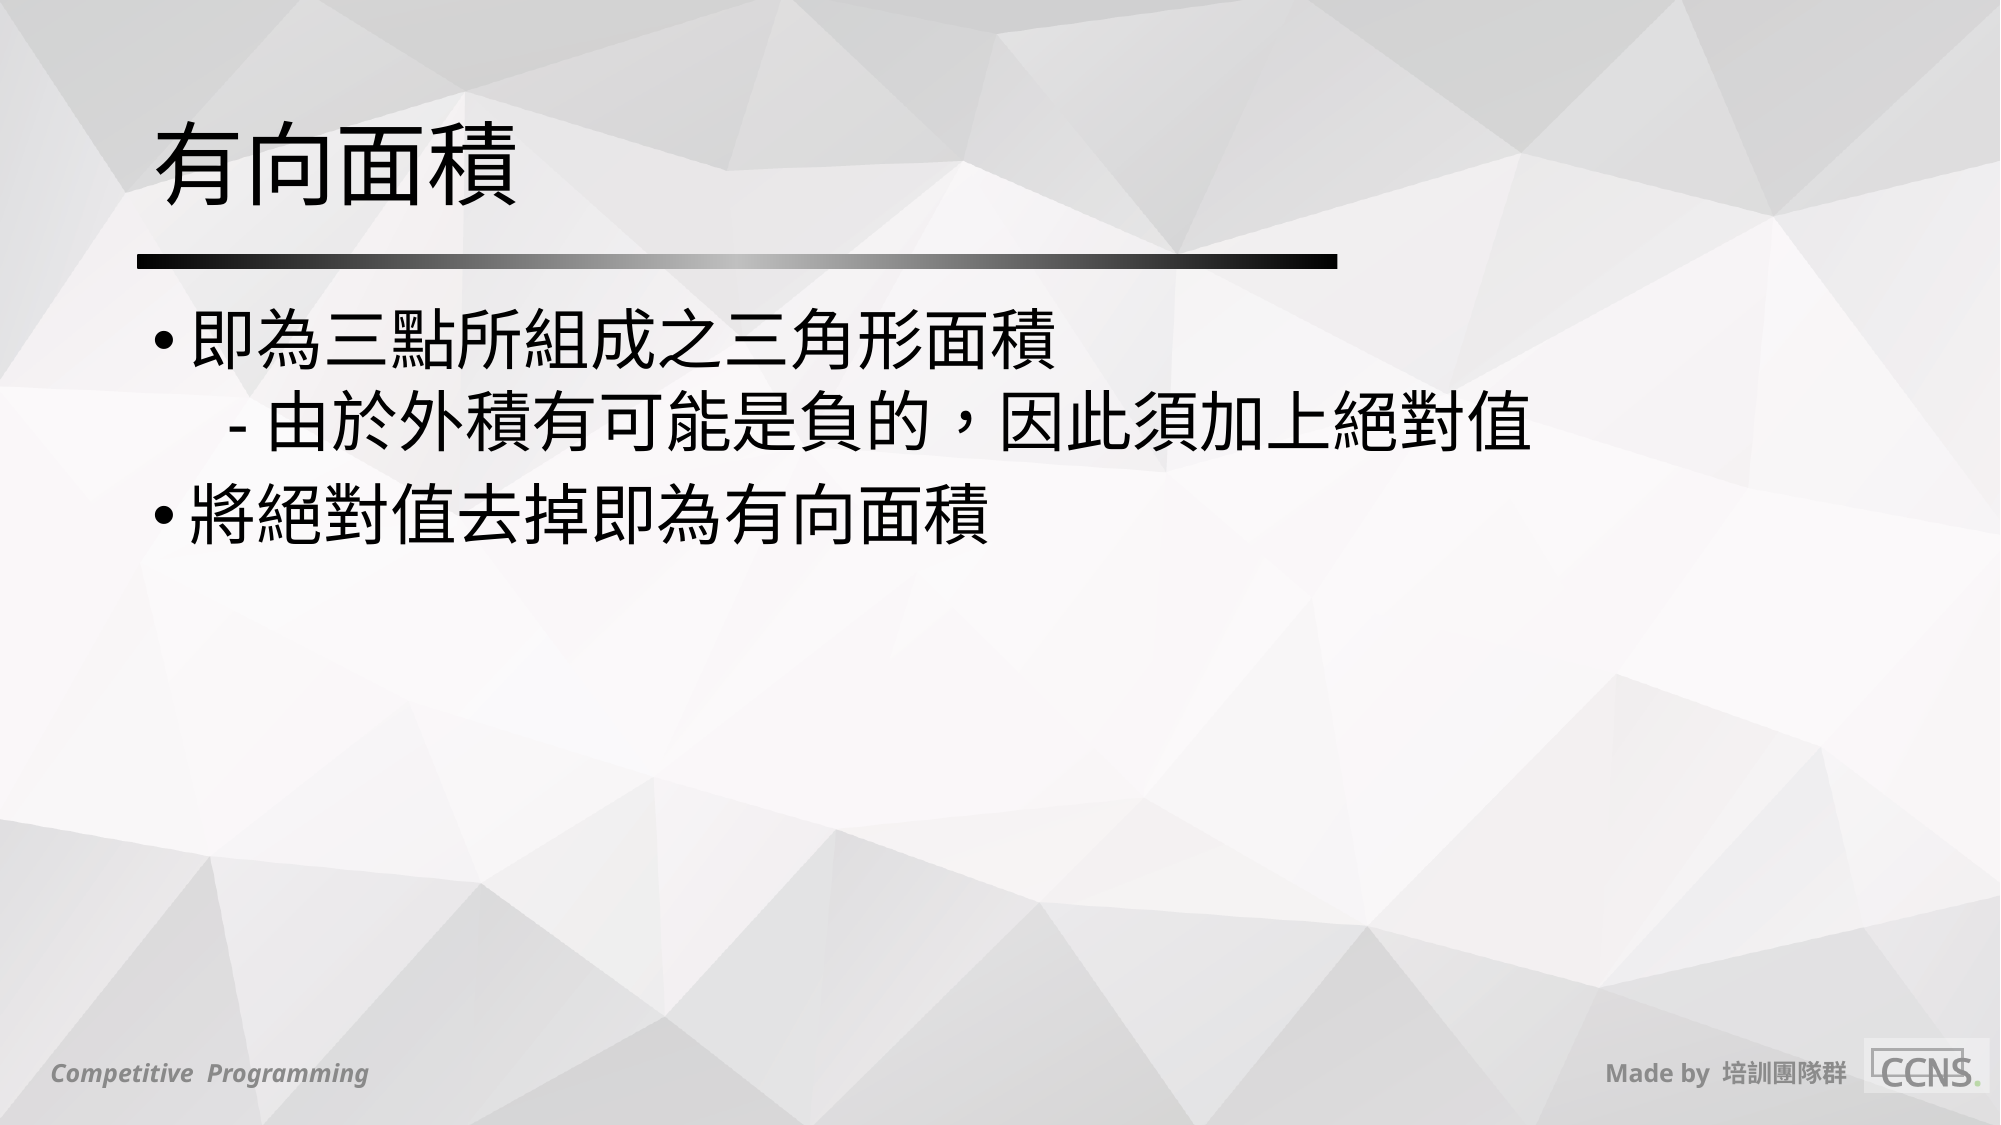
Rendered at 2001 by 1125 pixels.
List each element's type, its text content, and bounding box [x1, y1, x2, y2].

picture [0, 0, 2000, 1125]
title 有向面積 [137, 59, 1863, 278]
